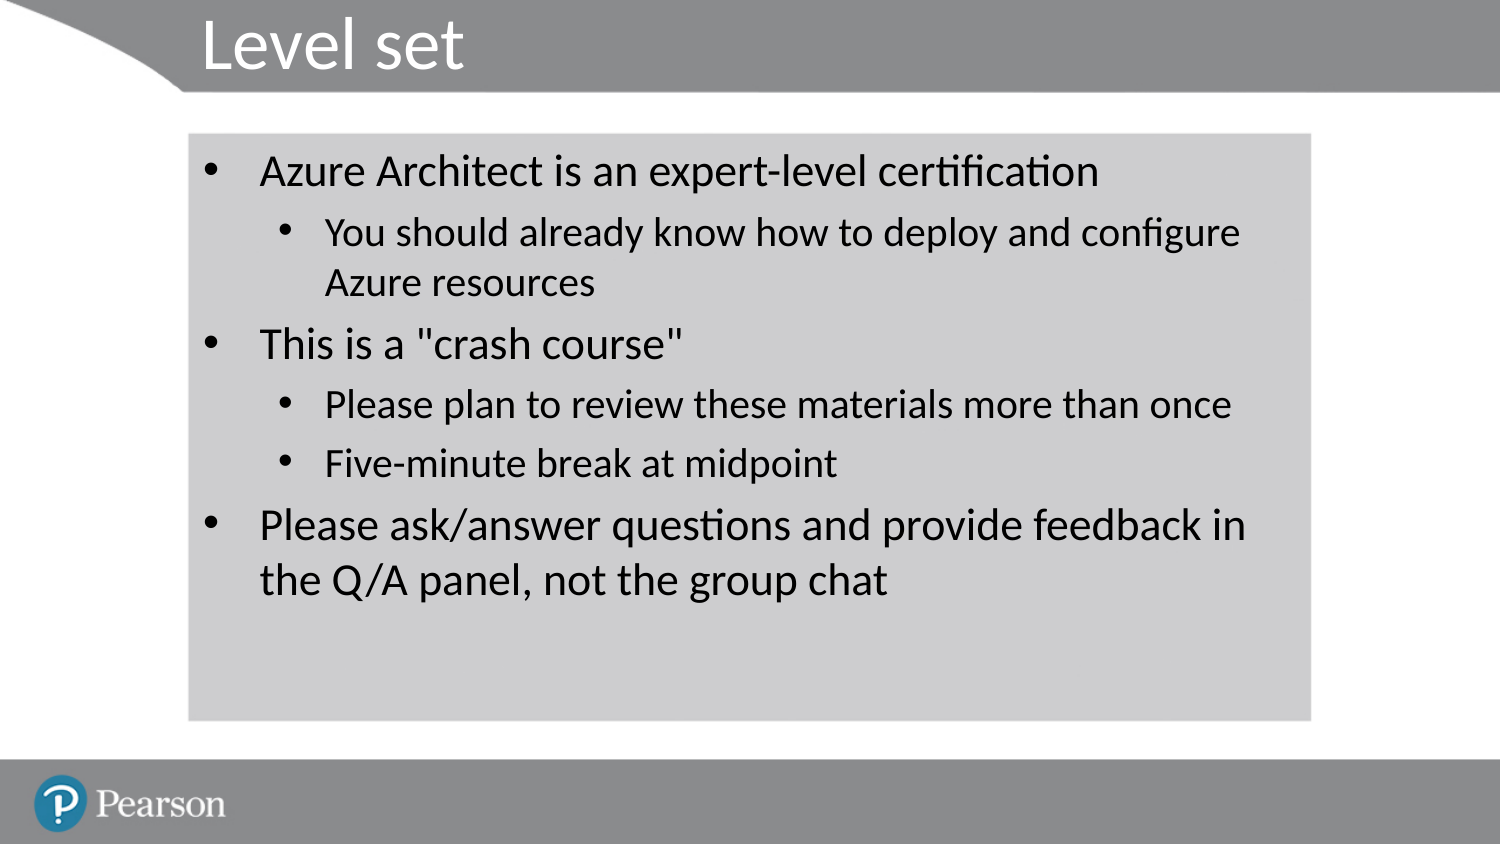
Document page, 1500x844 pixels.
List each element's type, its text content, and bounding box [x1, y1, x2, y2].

title Level set [186, 0, 1425, 79]
list Azure Architect is an expert-level certification You should already know how to deploy and configure Azure resources This is a "crash course" Please plan to review these materials more than once Five-minute break at midpoint Please ask/answer questions and provide feedback in the Q/A panel, not the group chat [188, 133, 1311, 716]
picture [0, 0, 1500, 844]
